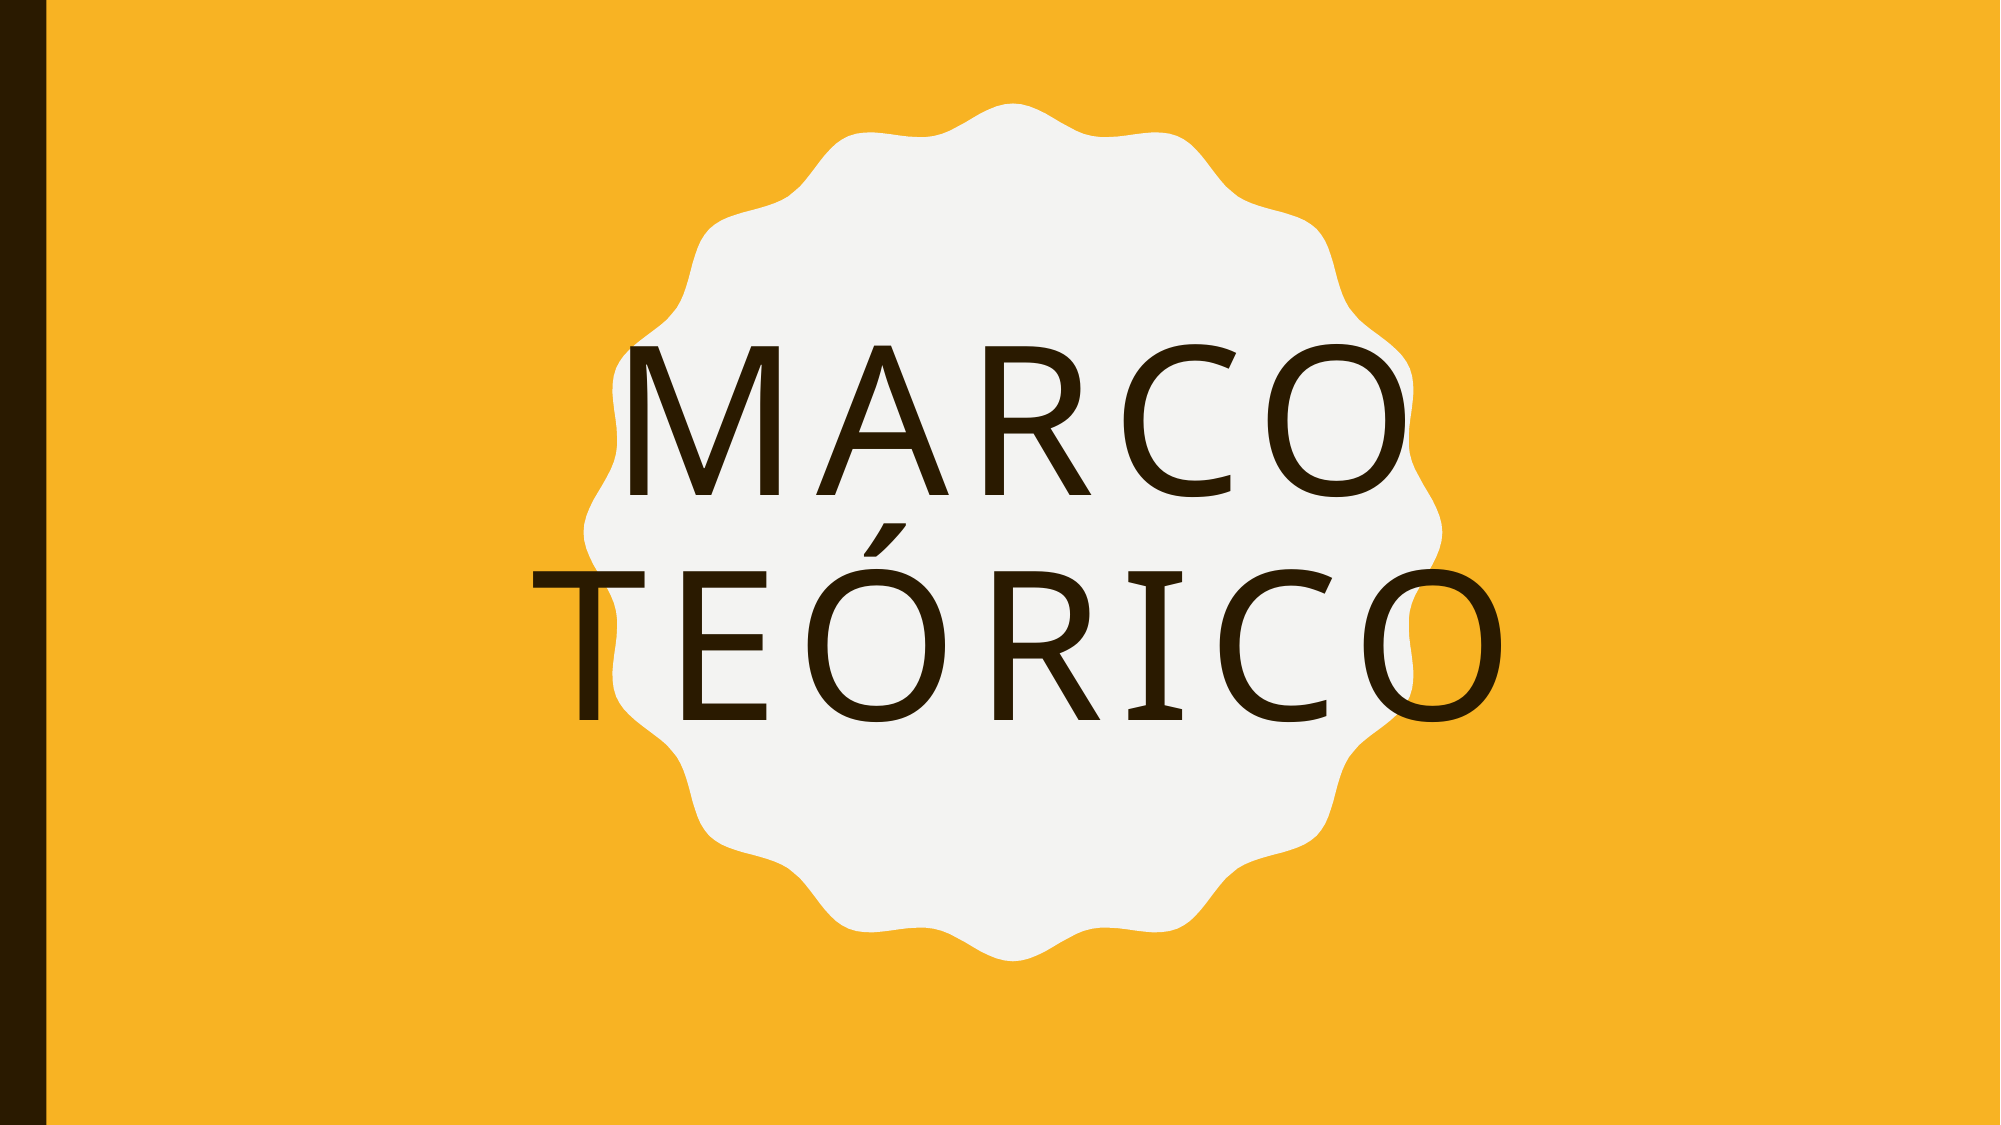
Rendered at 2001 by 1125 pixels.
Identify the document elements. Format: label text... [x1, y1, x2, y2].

title Marco teórico [176, 180, 1870, 902]
